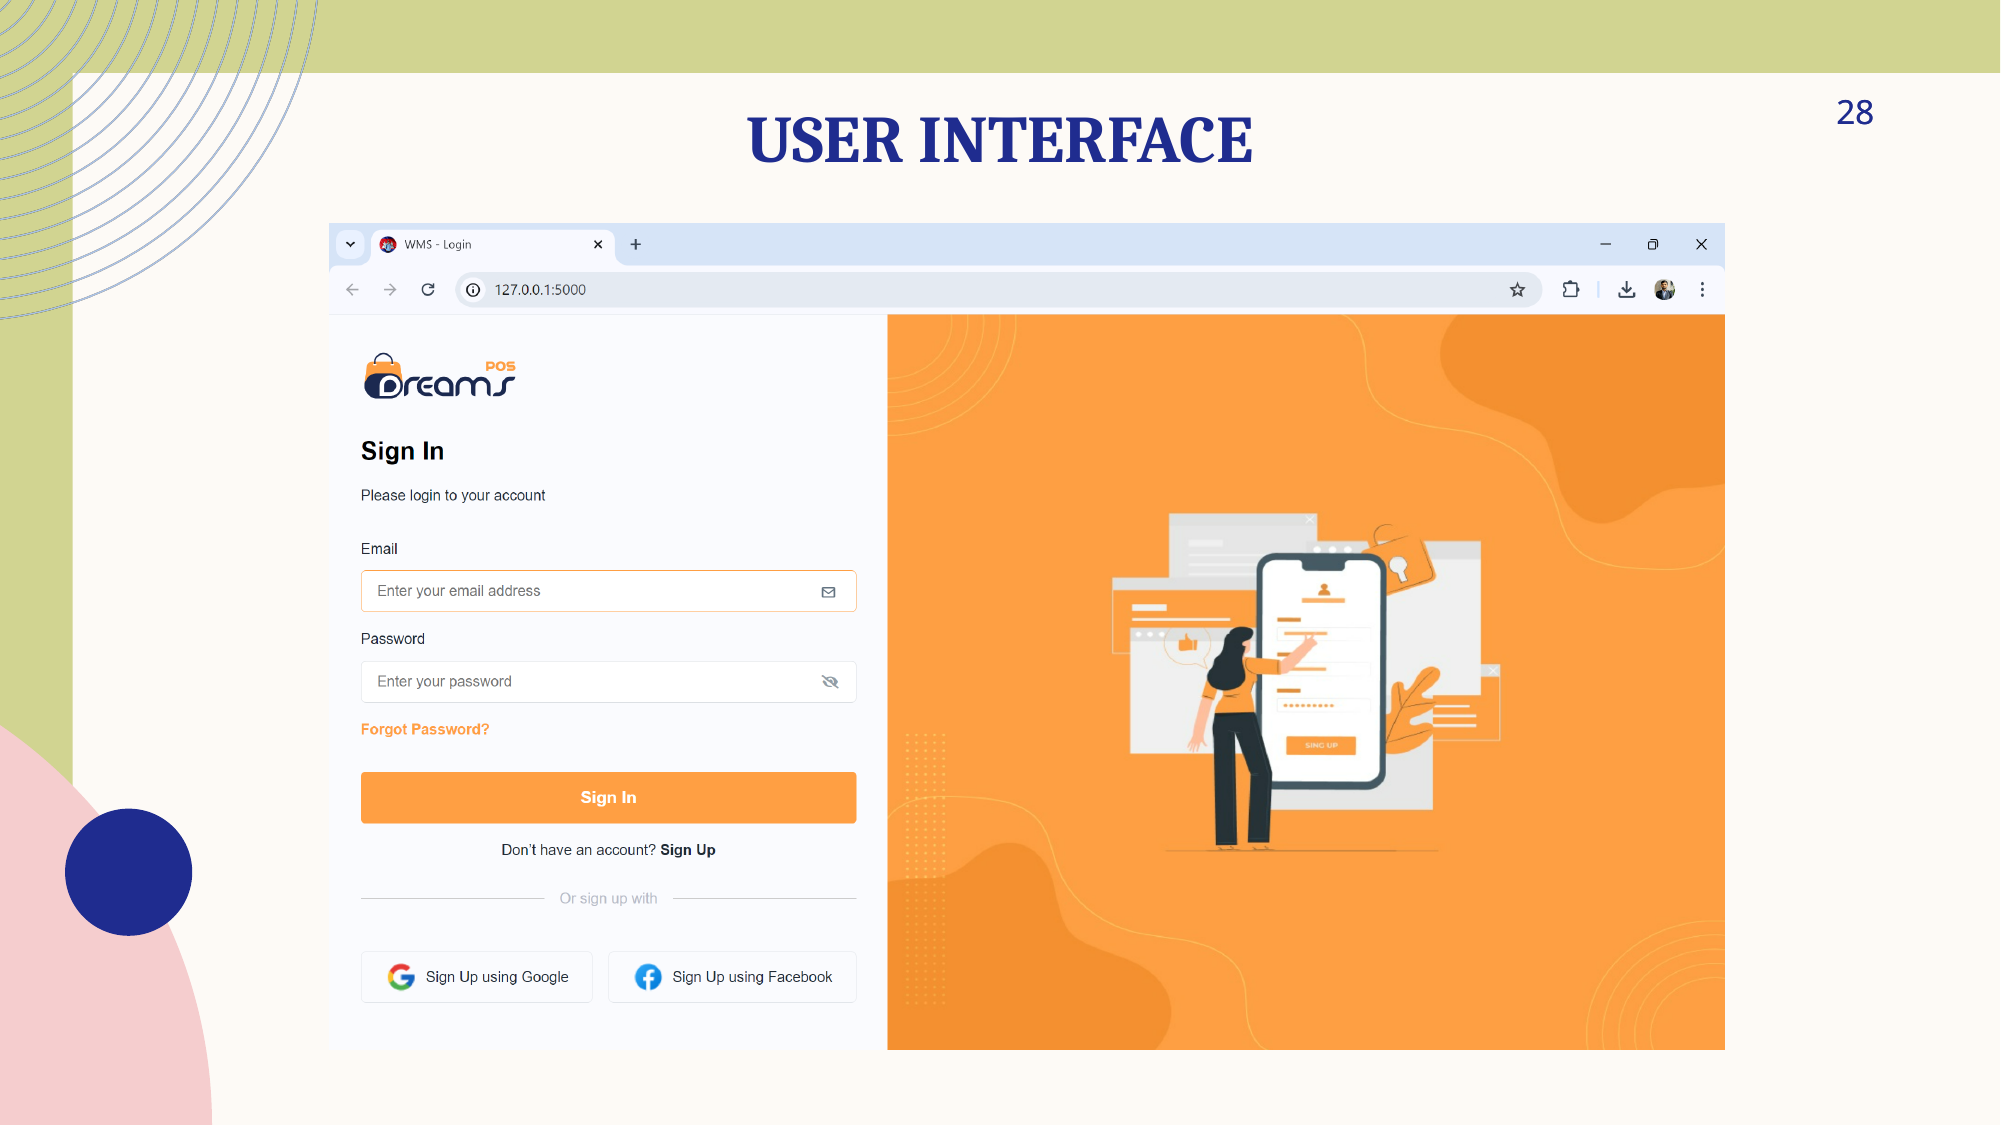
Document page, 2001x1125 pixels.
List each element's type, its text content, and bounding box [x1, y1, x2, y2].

picture [0, 177, 320, 785]
picture [329, 223, 1725, 1050]
title User Interface [0, 92, 2000, 177]
text_box 28 [1699, 74, 1875, 153]
picture [0, 0, 2001, 92]
